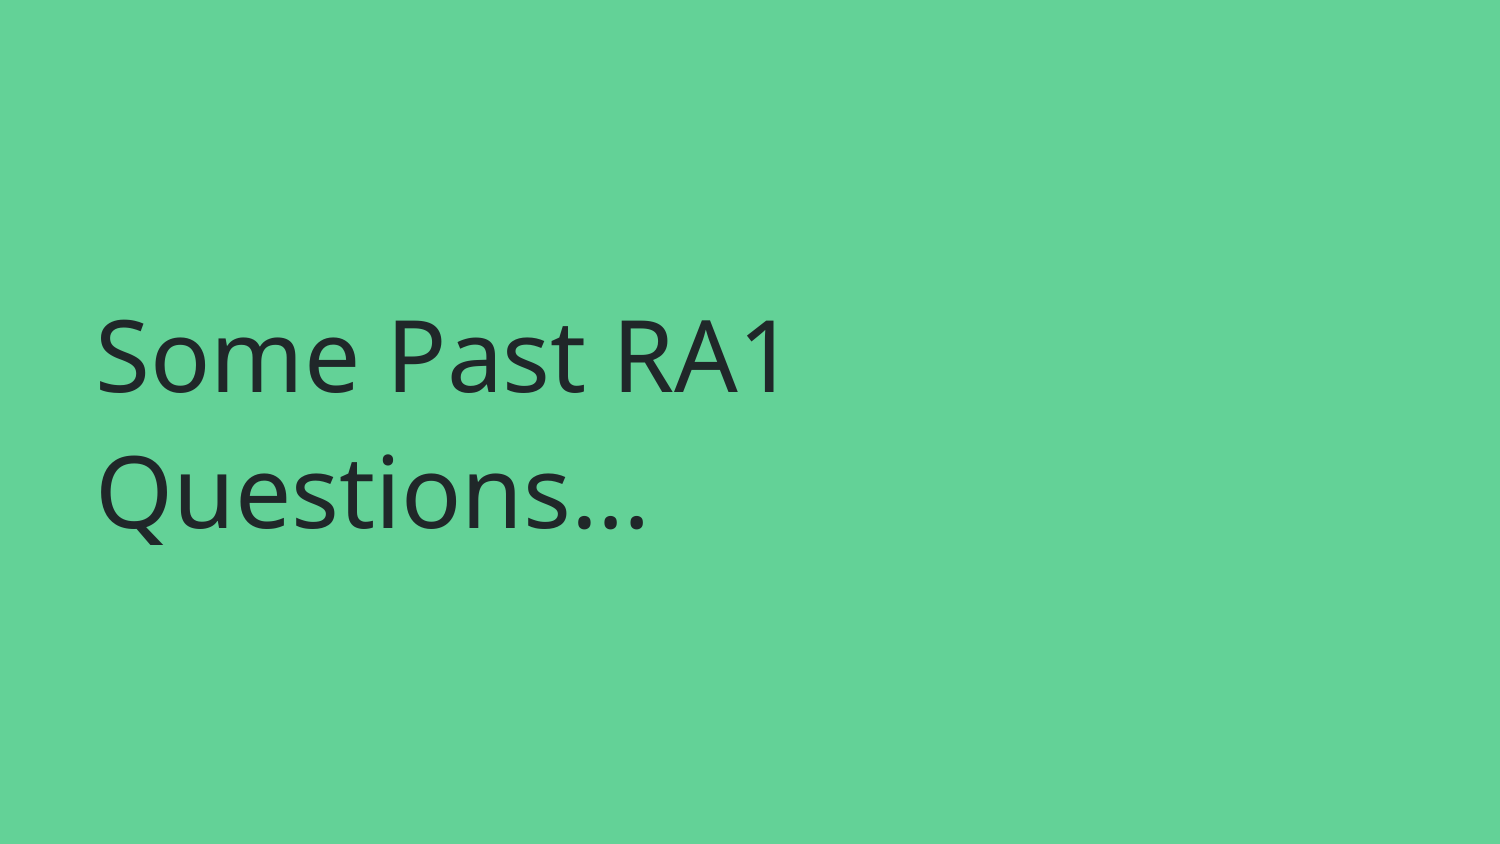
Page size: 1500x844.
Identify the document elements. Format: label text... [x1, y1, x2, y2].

title Some Past RA1 Questions… [80, 86, 1375, 758]
